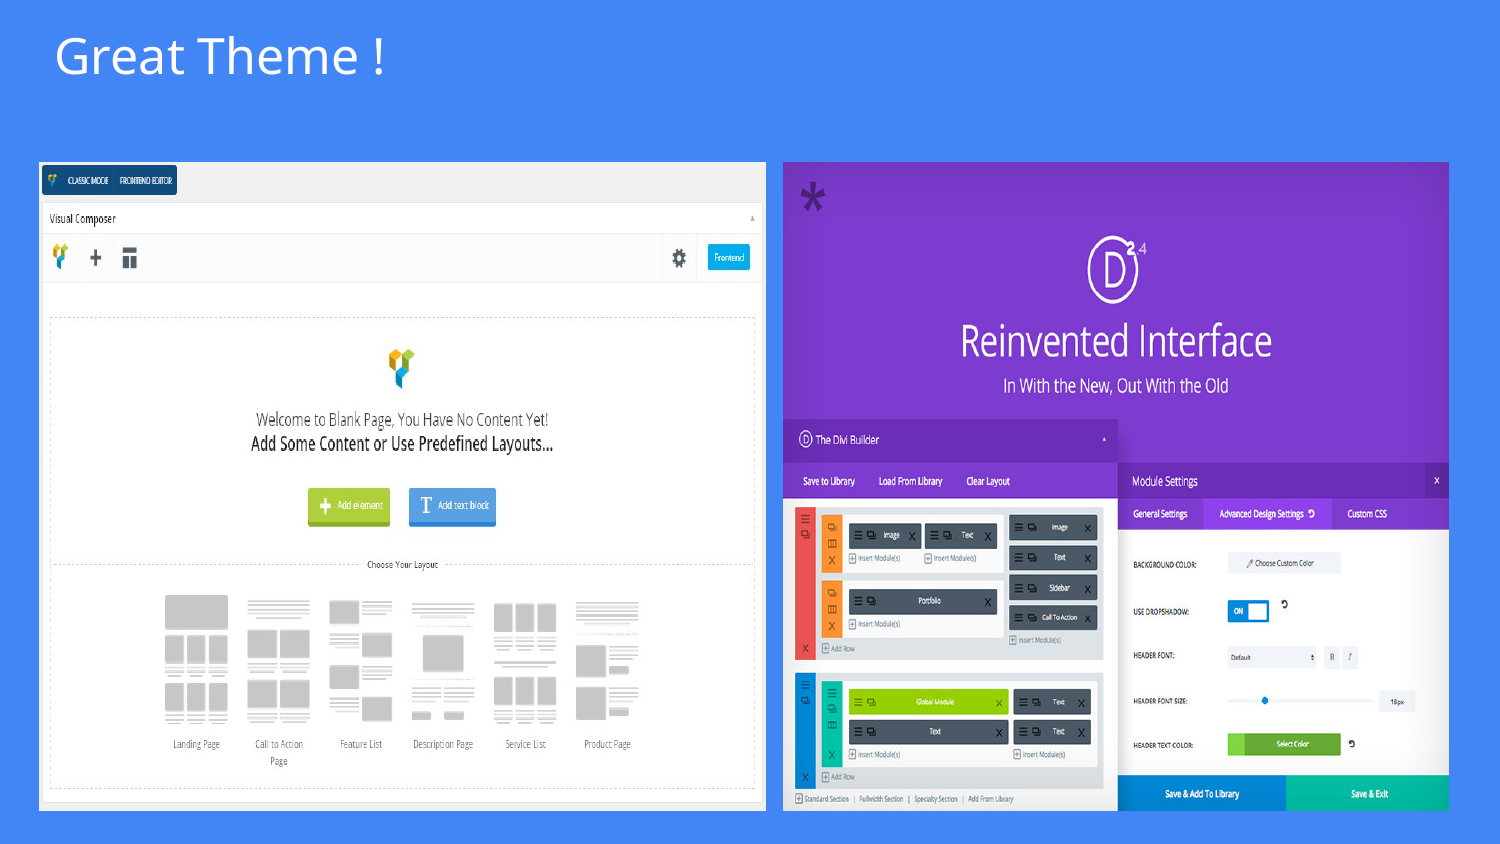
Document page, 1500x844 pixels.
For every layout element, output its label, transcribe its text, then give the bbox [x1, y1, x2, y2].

picture [39, 161, 766, 812]
text_box Great Theme ! [39, 9, 614, 132]
picture [783, 161, 1449, 812]
